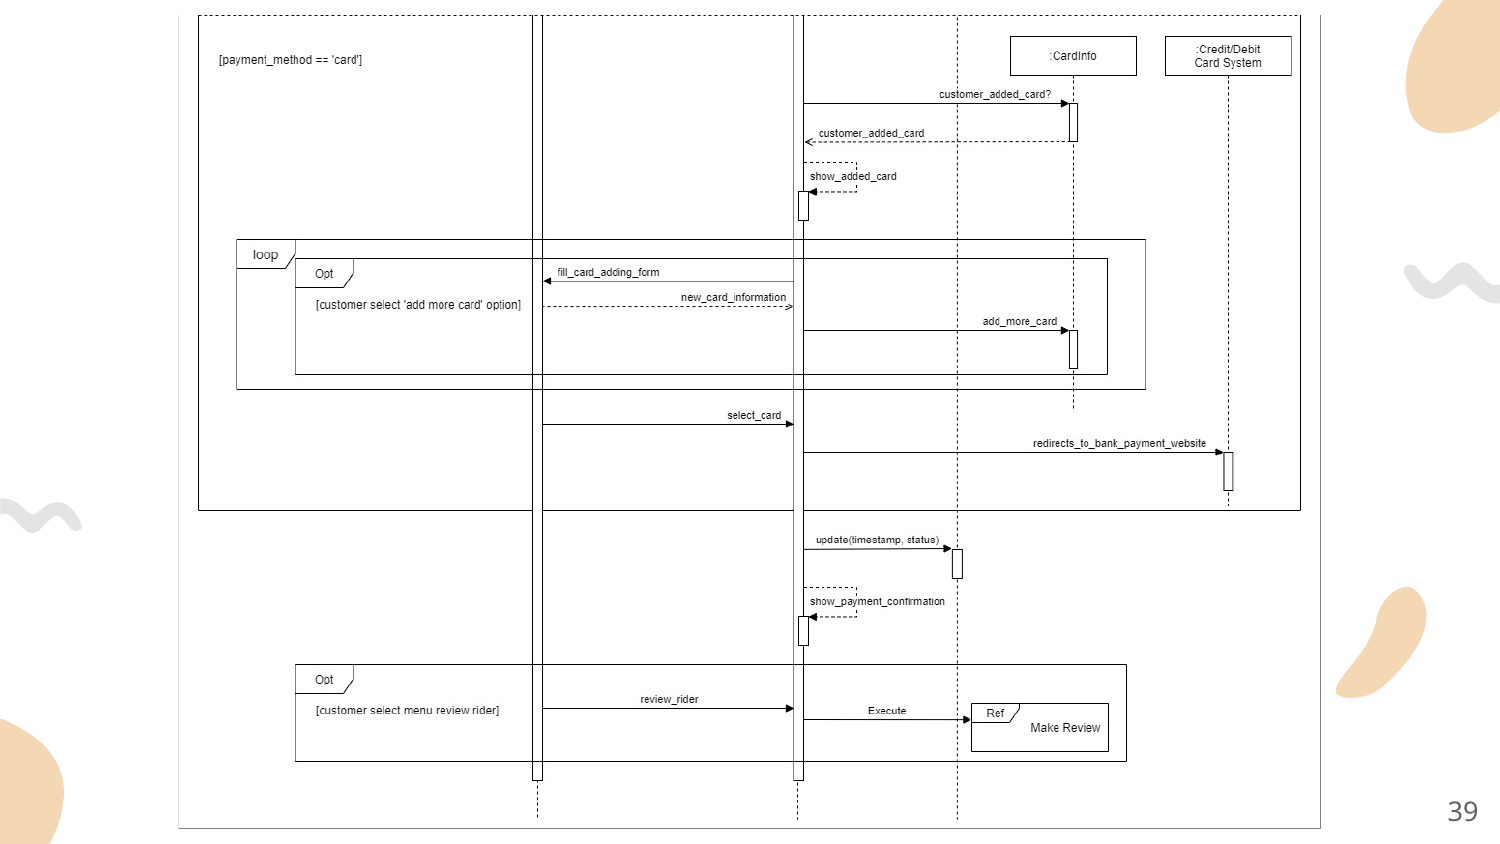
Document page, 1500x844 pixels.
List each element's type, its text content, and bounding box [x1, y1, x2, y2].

slide_number ‹#› [1403, 779, 1494, 844]
picture [178, 15, 1322, 829]
